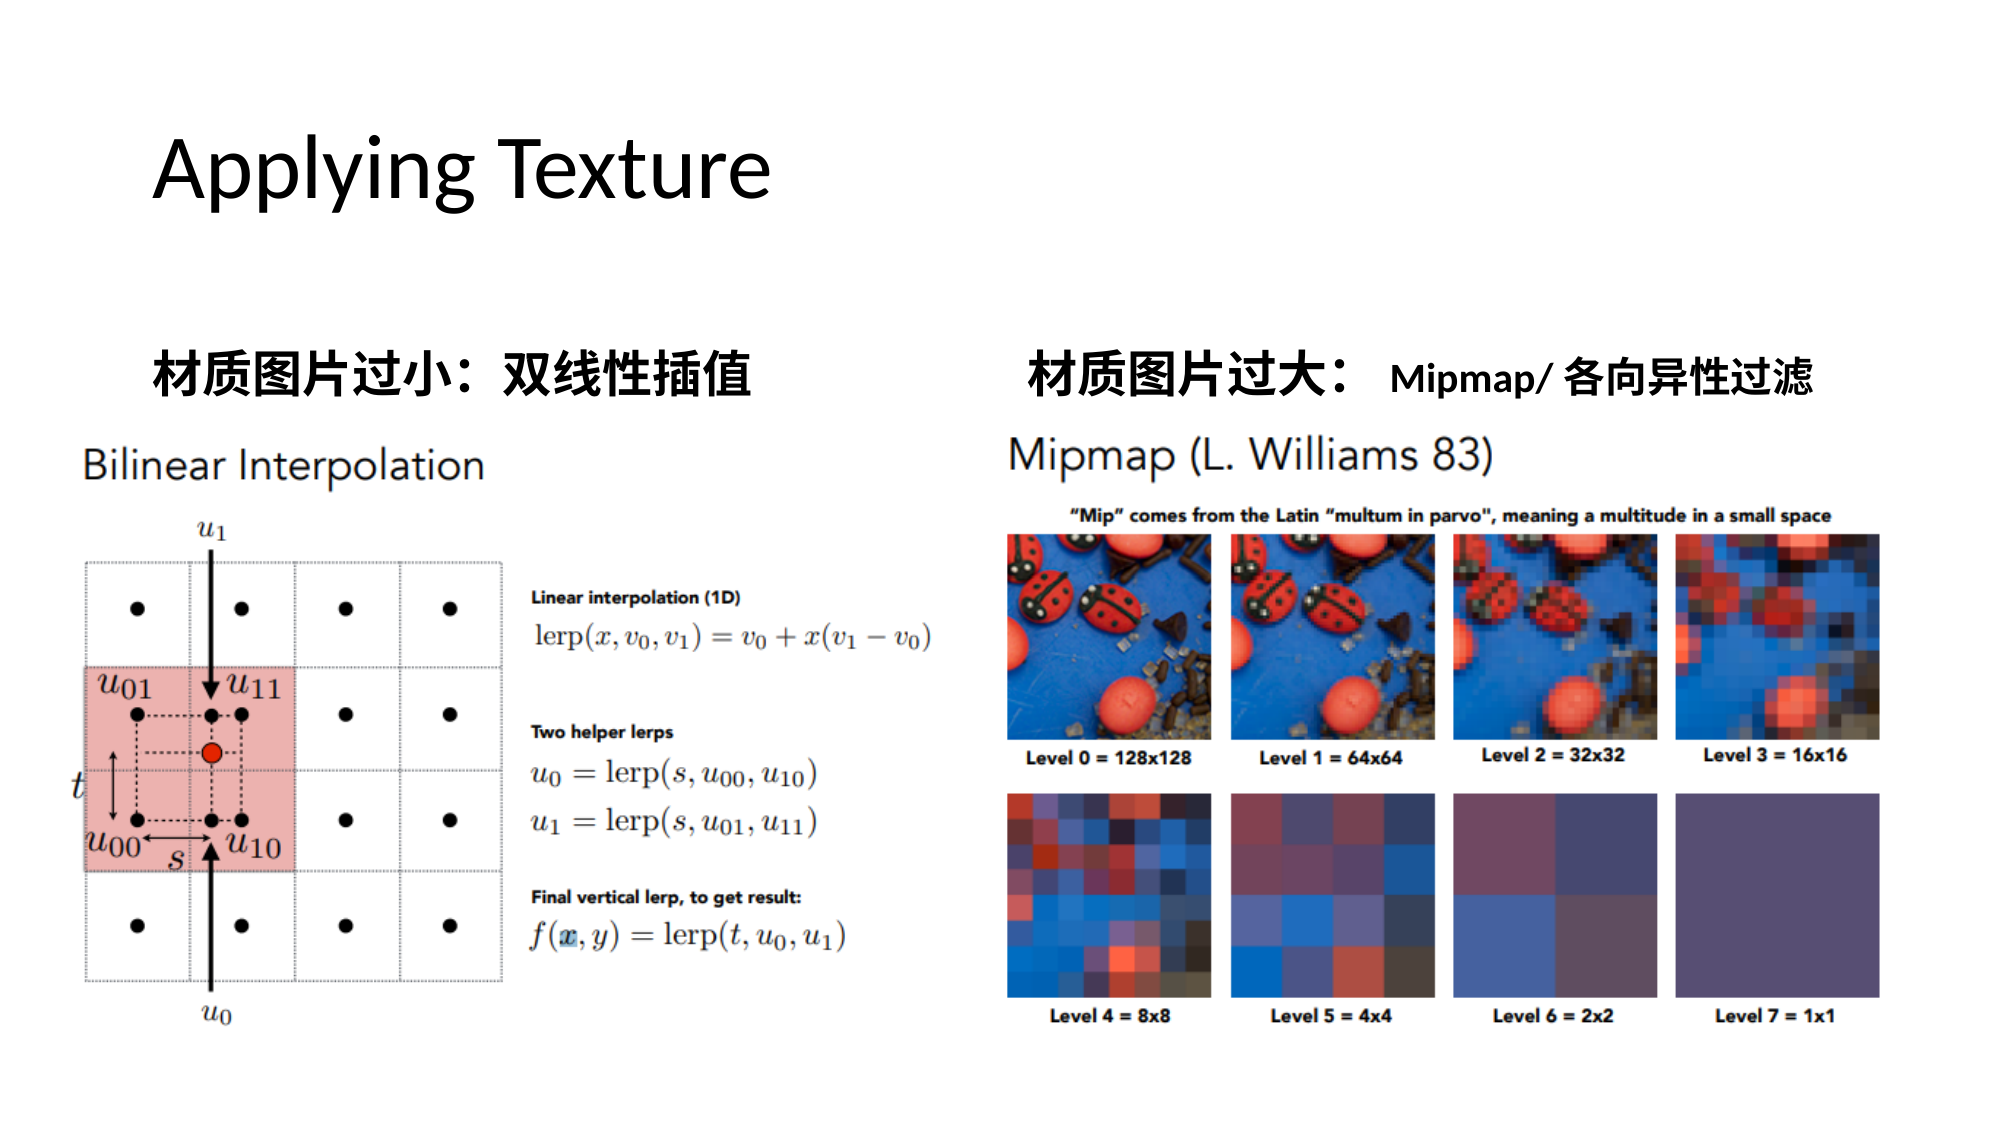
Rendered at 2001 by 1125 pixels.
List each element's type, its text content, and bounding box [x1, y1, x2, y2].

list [983, 410, 1912, 1064]
title Applying Texture [137, 59, 1863, 278]
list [50, 424, 940, 1051]
list 材质图片过大：Mipmap/各向异性过滤 [1012, 275, 1863, 410]
list 材质图片过小：双线性插值 [137, 275, 984, 411]
